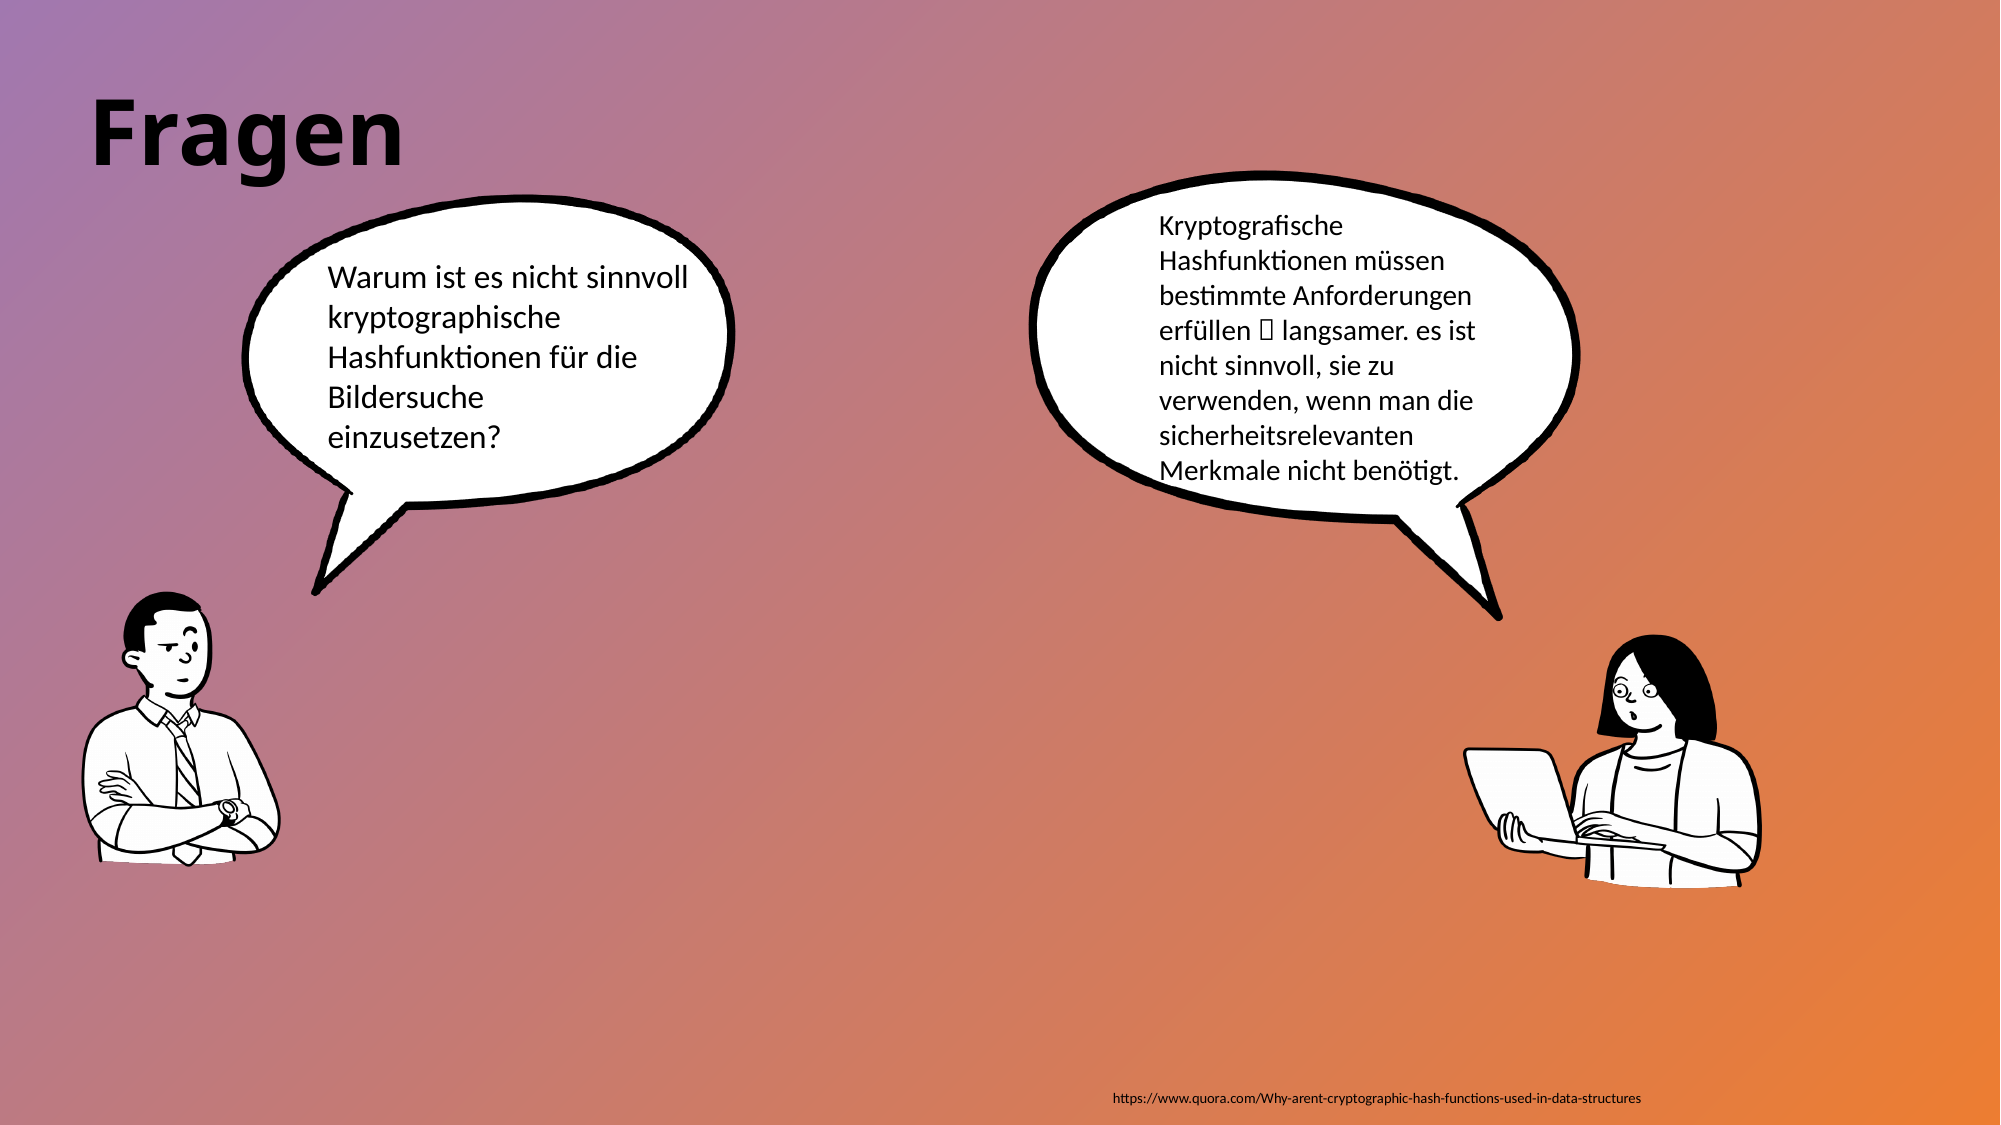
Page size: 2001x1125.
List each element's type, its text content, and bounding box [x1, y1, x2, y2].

picture [73, 171, 749, 875]
title Fragen [73, 27, 1799, 245]
text_box https://www.quora.com/Why-arent-cryptographic-hash-functions-used-in-data-structures [1098, 1081, 2000, 1114]
picture [1012, 145, 1770, 895]
